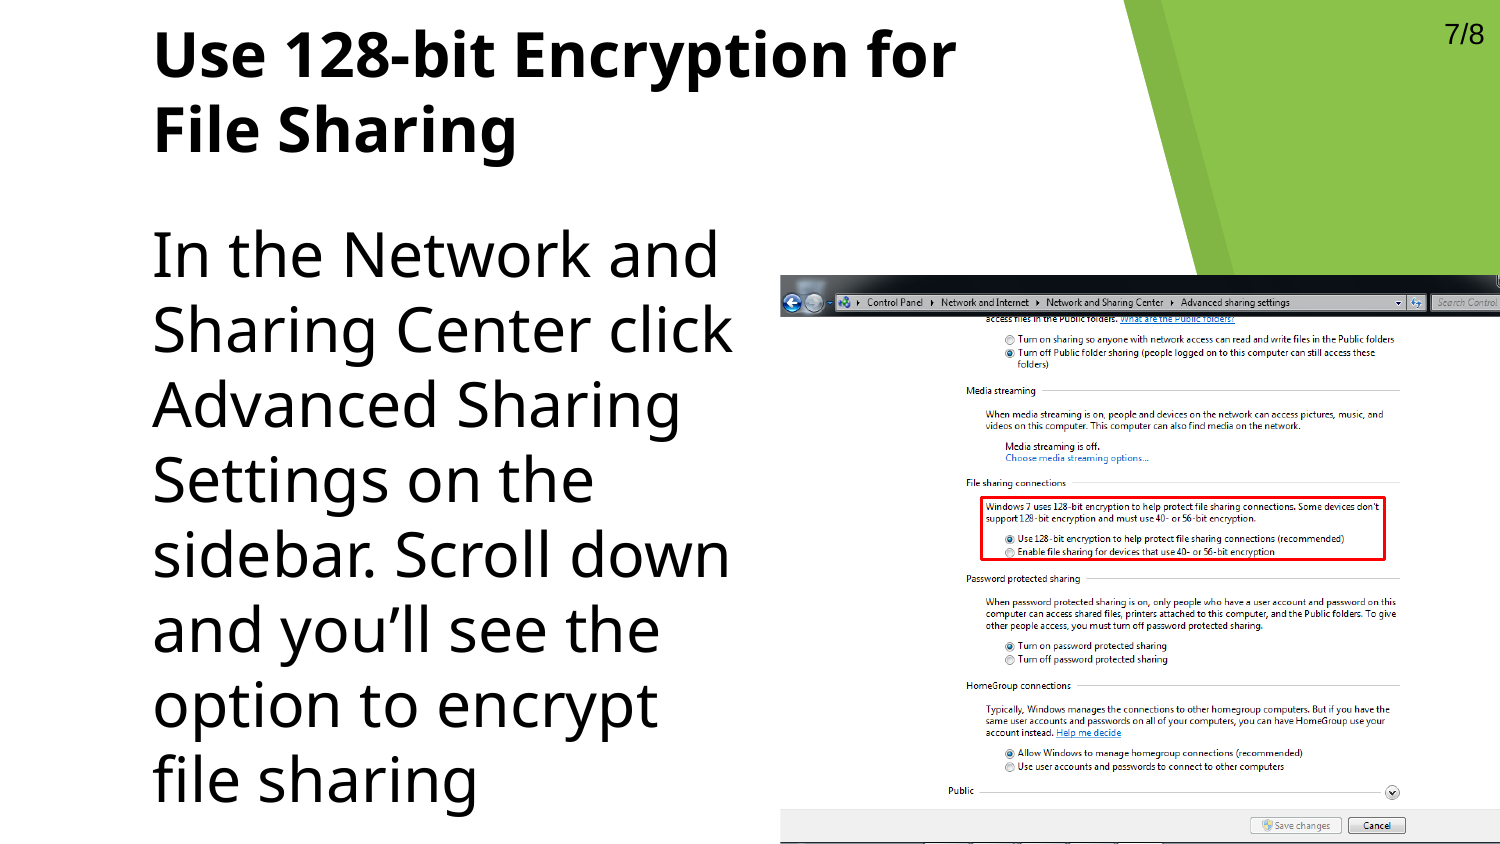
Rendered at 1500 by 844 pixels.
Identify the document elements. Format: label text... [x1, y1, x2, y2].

picture [779, 274, 1500, 844]
text_box 7/8 [1381, 0, 1500, 60]
list In the Network and Sharing Center click Advanced Sharing Settings on the sidebar. Scroll down and you’ll see the option to encrypt file sharing [137, 268, 763, 571]
title Use 128-bit Encryption for File Sharing [137, 0, 1011, 268]
